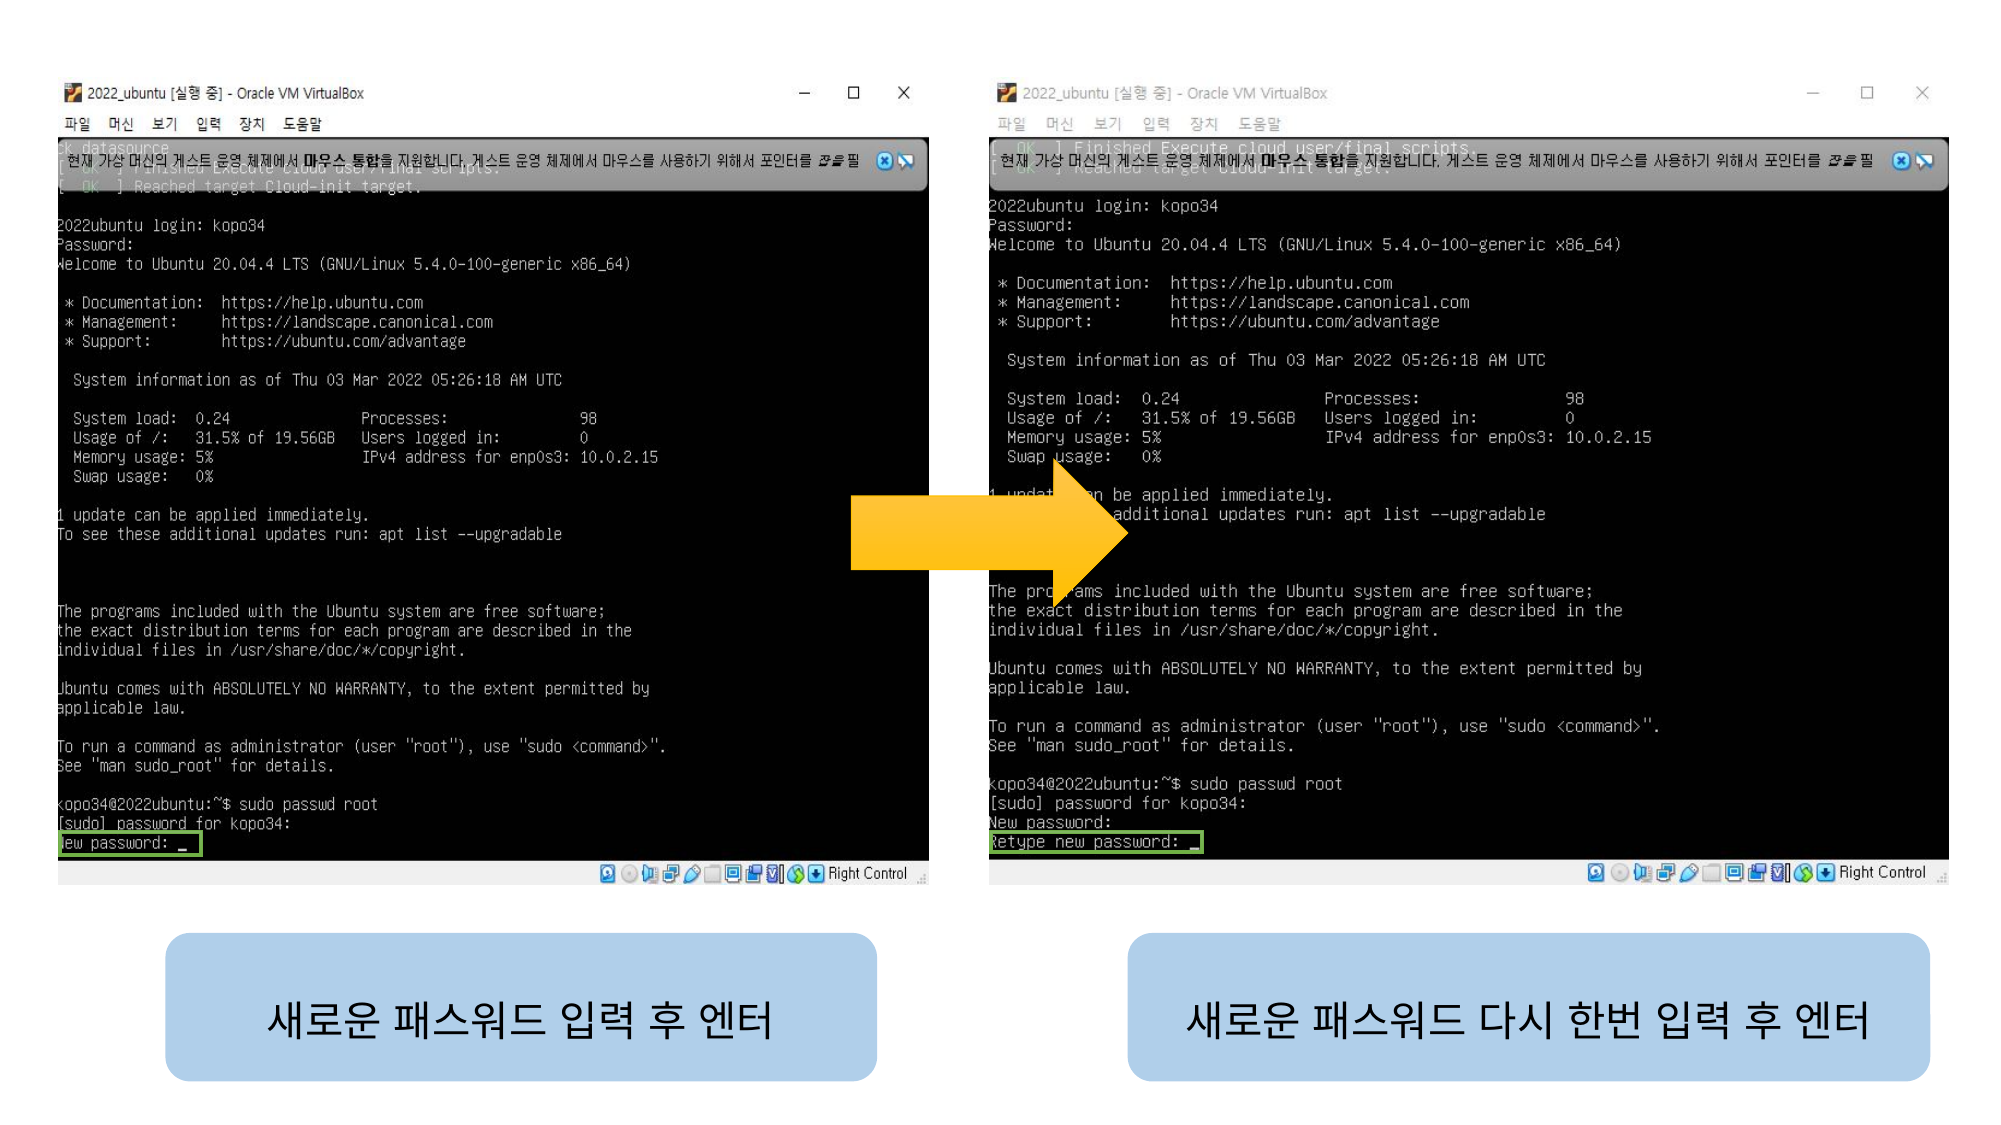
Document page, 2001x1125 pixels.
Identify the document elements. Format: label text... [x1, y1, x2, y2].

text_box 새로운 패스워드 입력 후 엔터 [164, 931, 879, 1083]
picture [989, 77, 1949, 885]
text_box [929, 495, 989, 571]
picture [58, 77, 929, 885]
text_box 새로운 패스워드 다시 한번 입력 후 엔터 [1126, 931, 1932, 1083]
